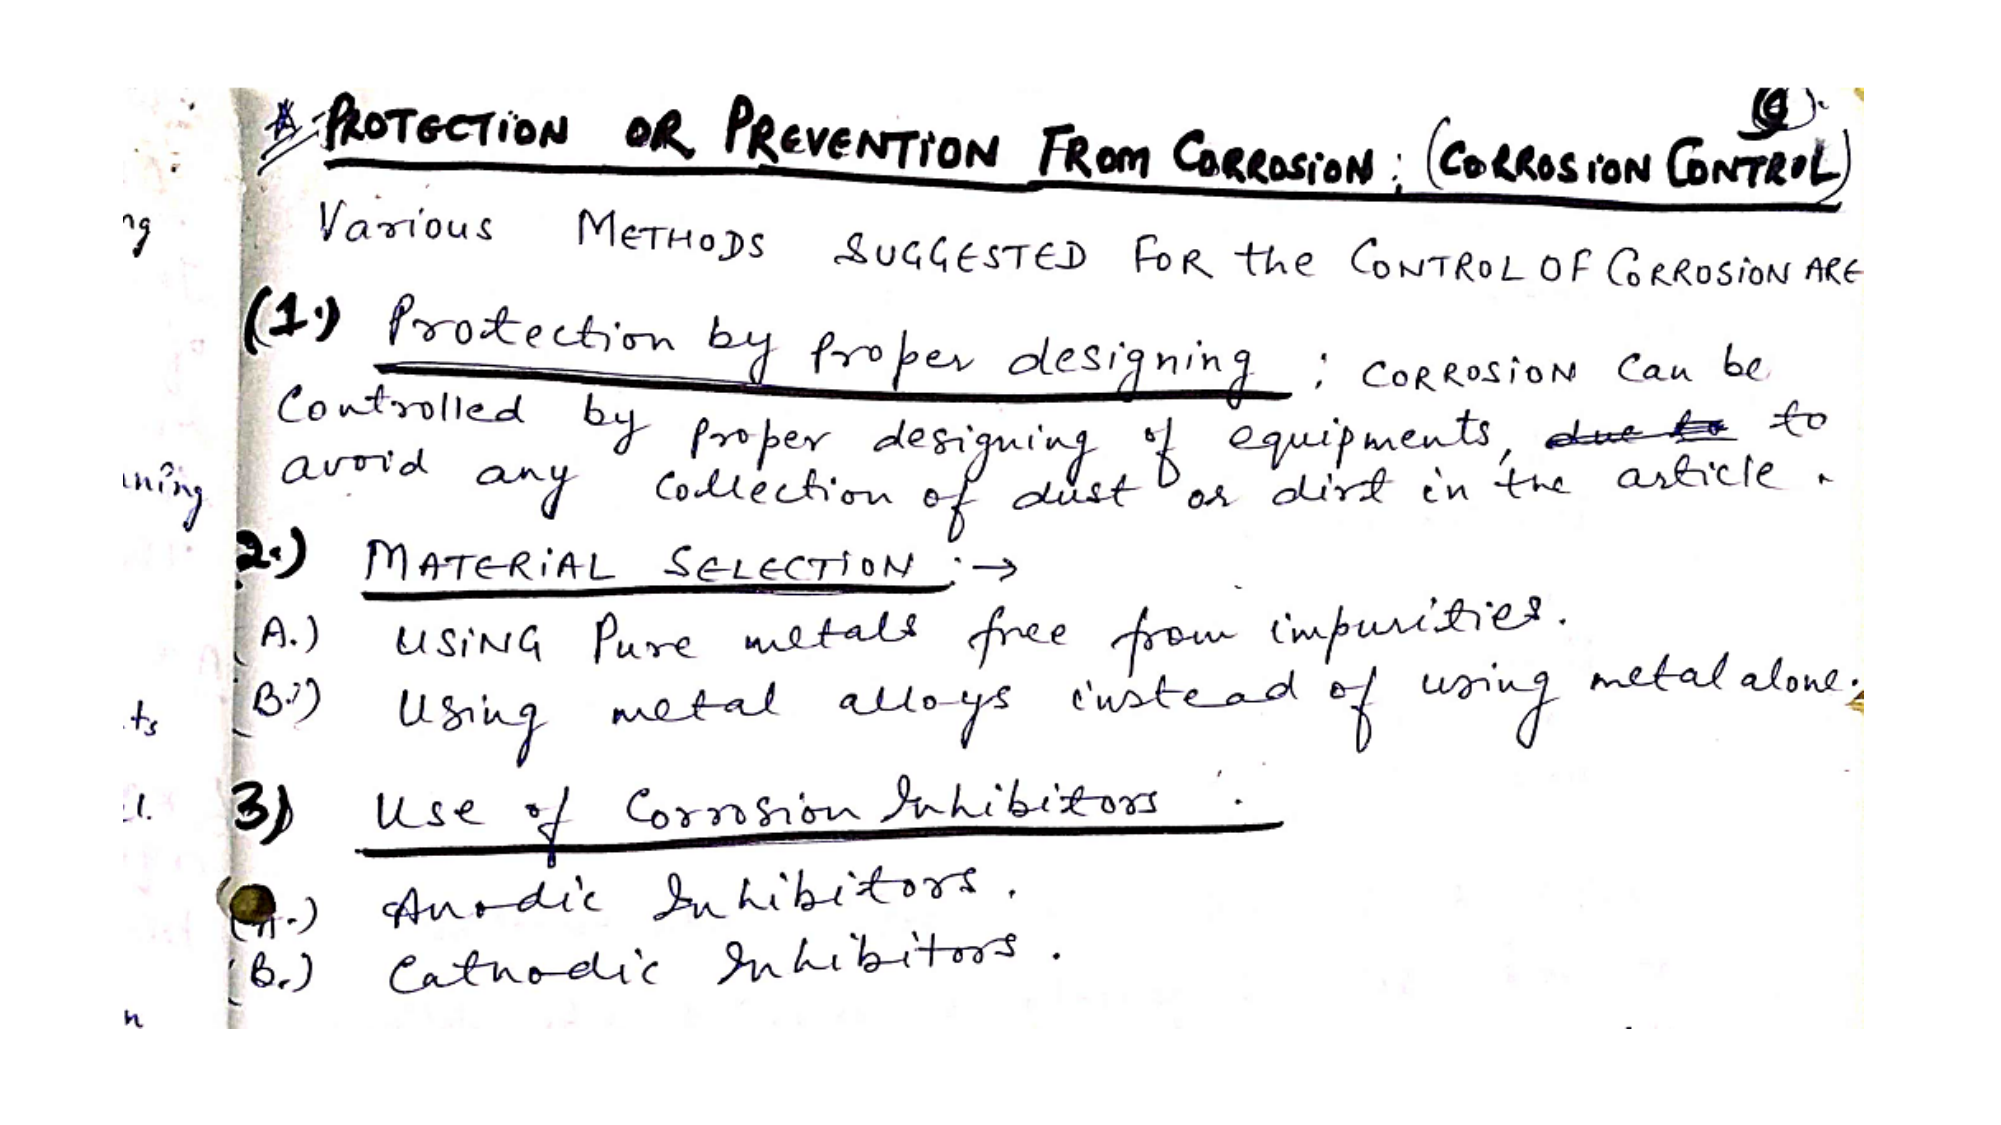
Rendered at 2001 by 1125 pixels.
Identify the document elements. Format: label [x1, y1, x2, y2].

picture [123, 47, 1864, 1029]
